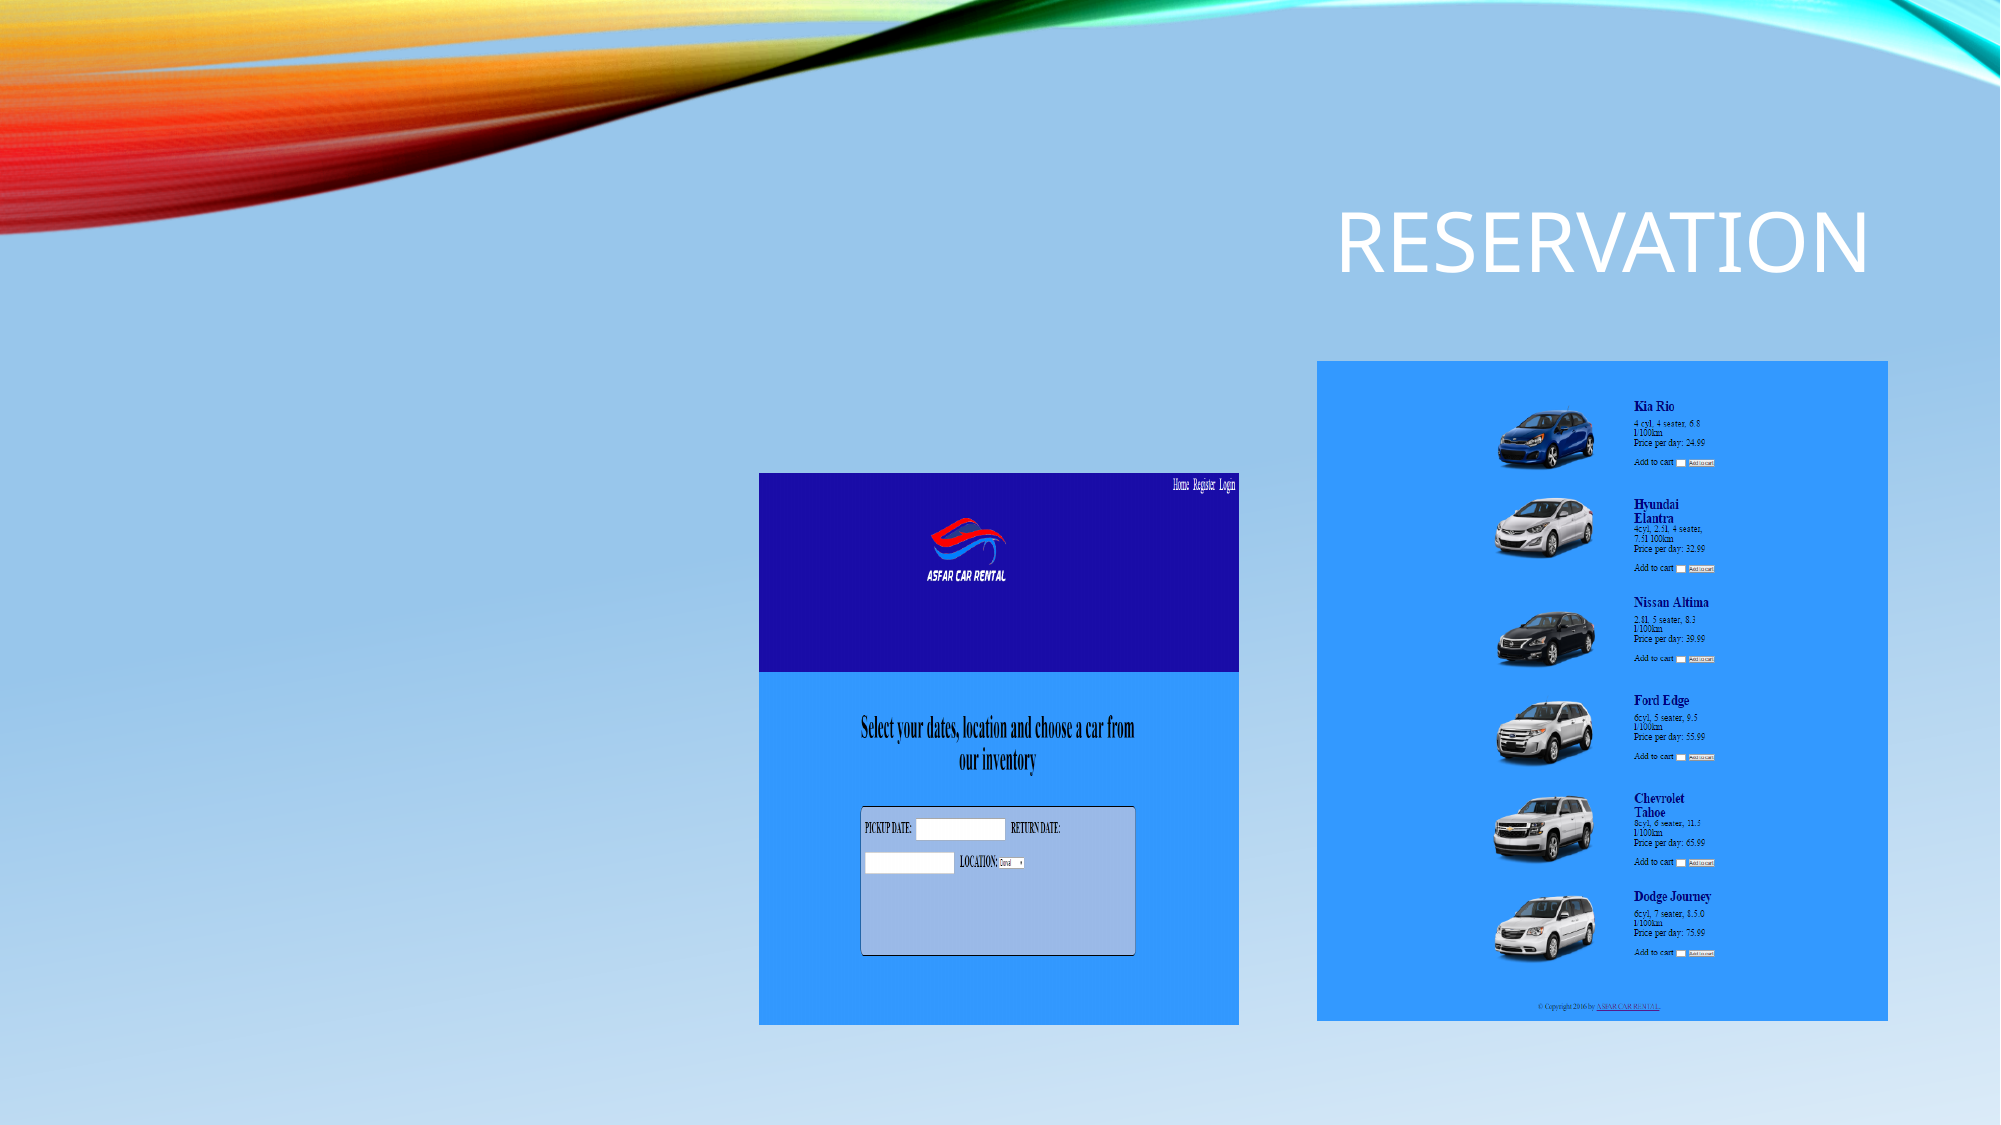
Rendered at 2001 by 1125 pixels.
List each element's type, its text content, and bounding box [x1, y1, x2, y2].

picture [1317, 360, 1889, 1021]
picture [0, 0, 2000, 237]
title reservation [475, 138, 1888, 353]
picture [758, 473, 1239, 1026]
